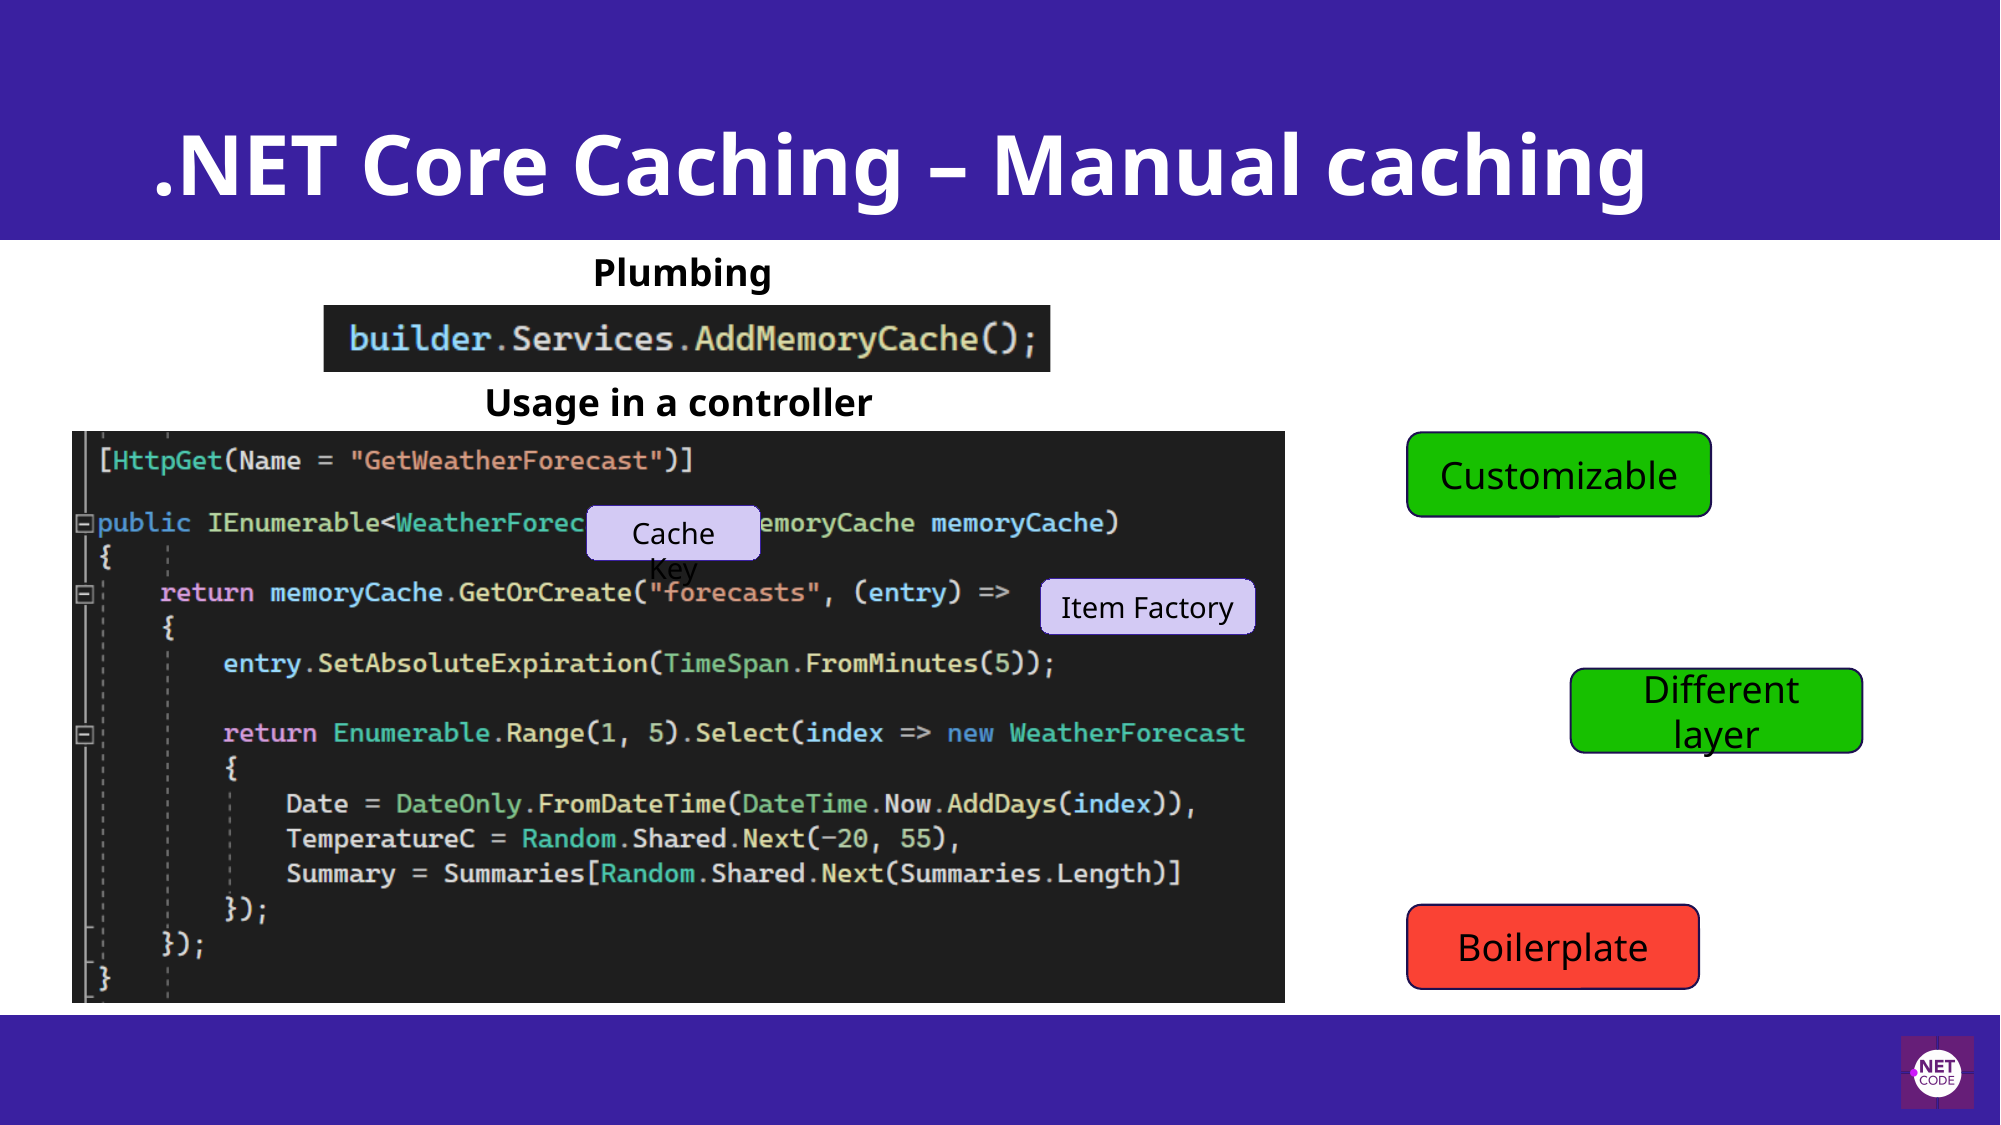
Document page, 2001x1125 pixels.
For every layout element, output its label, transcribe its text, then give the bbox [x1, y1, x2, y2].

picture [323, 305, 1051, 372]
text_box Different layer [1568, 666, 1865, 755]
text_box [0, 240, 2000, 1015]
text_box Plumbing [76, 241, 1289, 302]
text_box Usage in a controller [74, 371, 1284, 431]
picture [72, 431, 1286, 1004]
title .NET Core Caching – Manual caching [137, 59, 1863, 278]
text_box Boilerplate [1405, 902, 1702, 991]
picture [1901, 1036, 1974, 1109]
text_box Customizable [1405, 430, 1714, 519]
